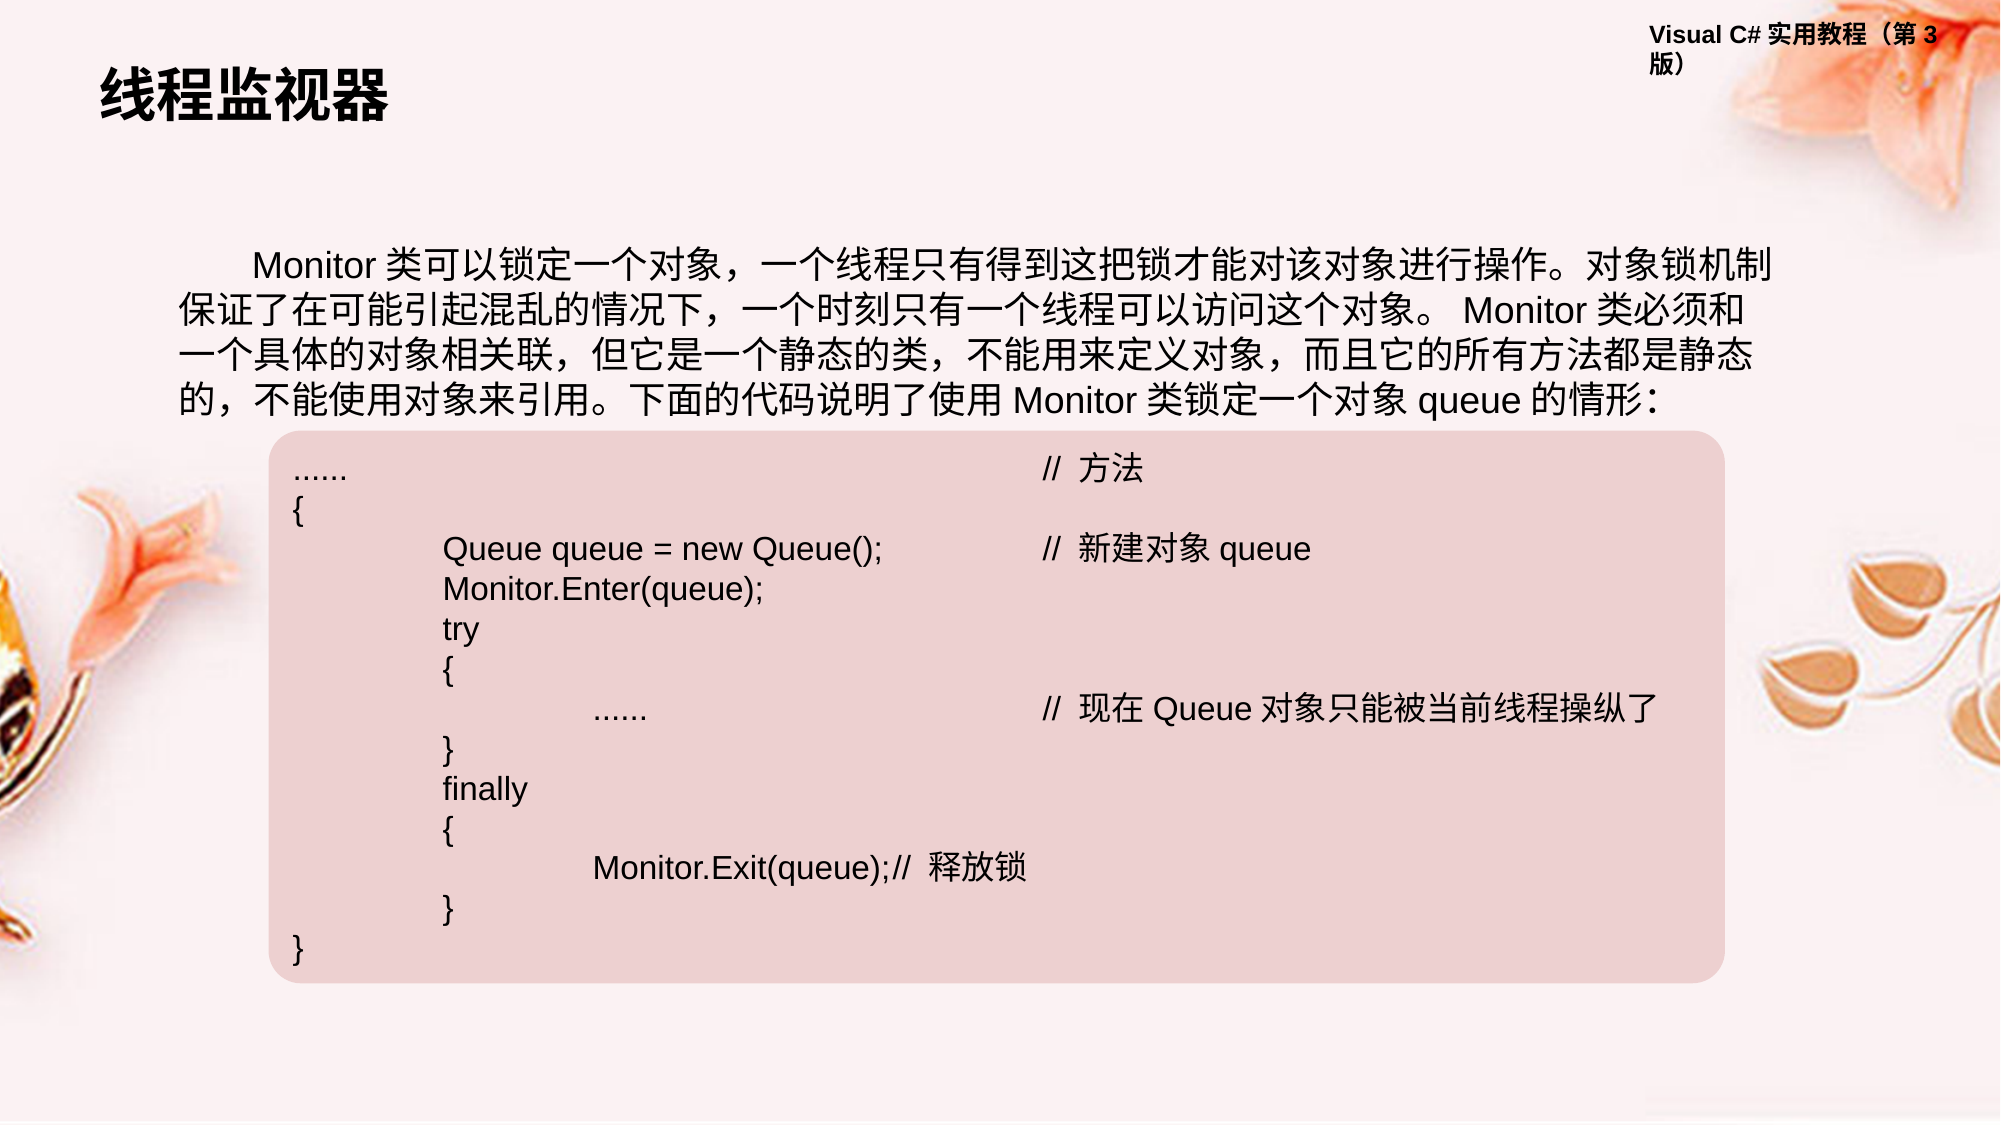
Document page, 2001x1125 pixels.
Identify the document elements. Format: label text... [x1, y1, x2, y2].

text_box Monitor类可以锁定一个对象，一个线程只有得到这把锁才能对该对象进行操作。对象锁机制保证了在可能引起混乱的情况下，一个时刻只有一个线程可以访问这个对象。Monitor类必须和一个具体的对象相关联，但它是一个静态的类，不能用来定义对象，而且它的所有方法都是静态的，不能使用对象来引用。下面的代码说明了使用Monitor类锁定一个对象queue的情形： [163, 233, 1797, 429]
picture [0, 0, 2001, 1125]
text_box 线程监视器 [83, 58, 895, 136]
text_box ...... // 方法 { Queue queue = new Queue(); // 新建对象queue Monitor.Enter(queue); try { ...... // 现在Queue对象只能被当前线程操纵了 } finally { Monitor.Exit(queue); // 释放锁 } } [268, 430, 1725, 984]
